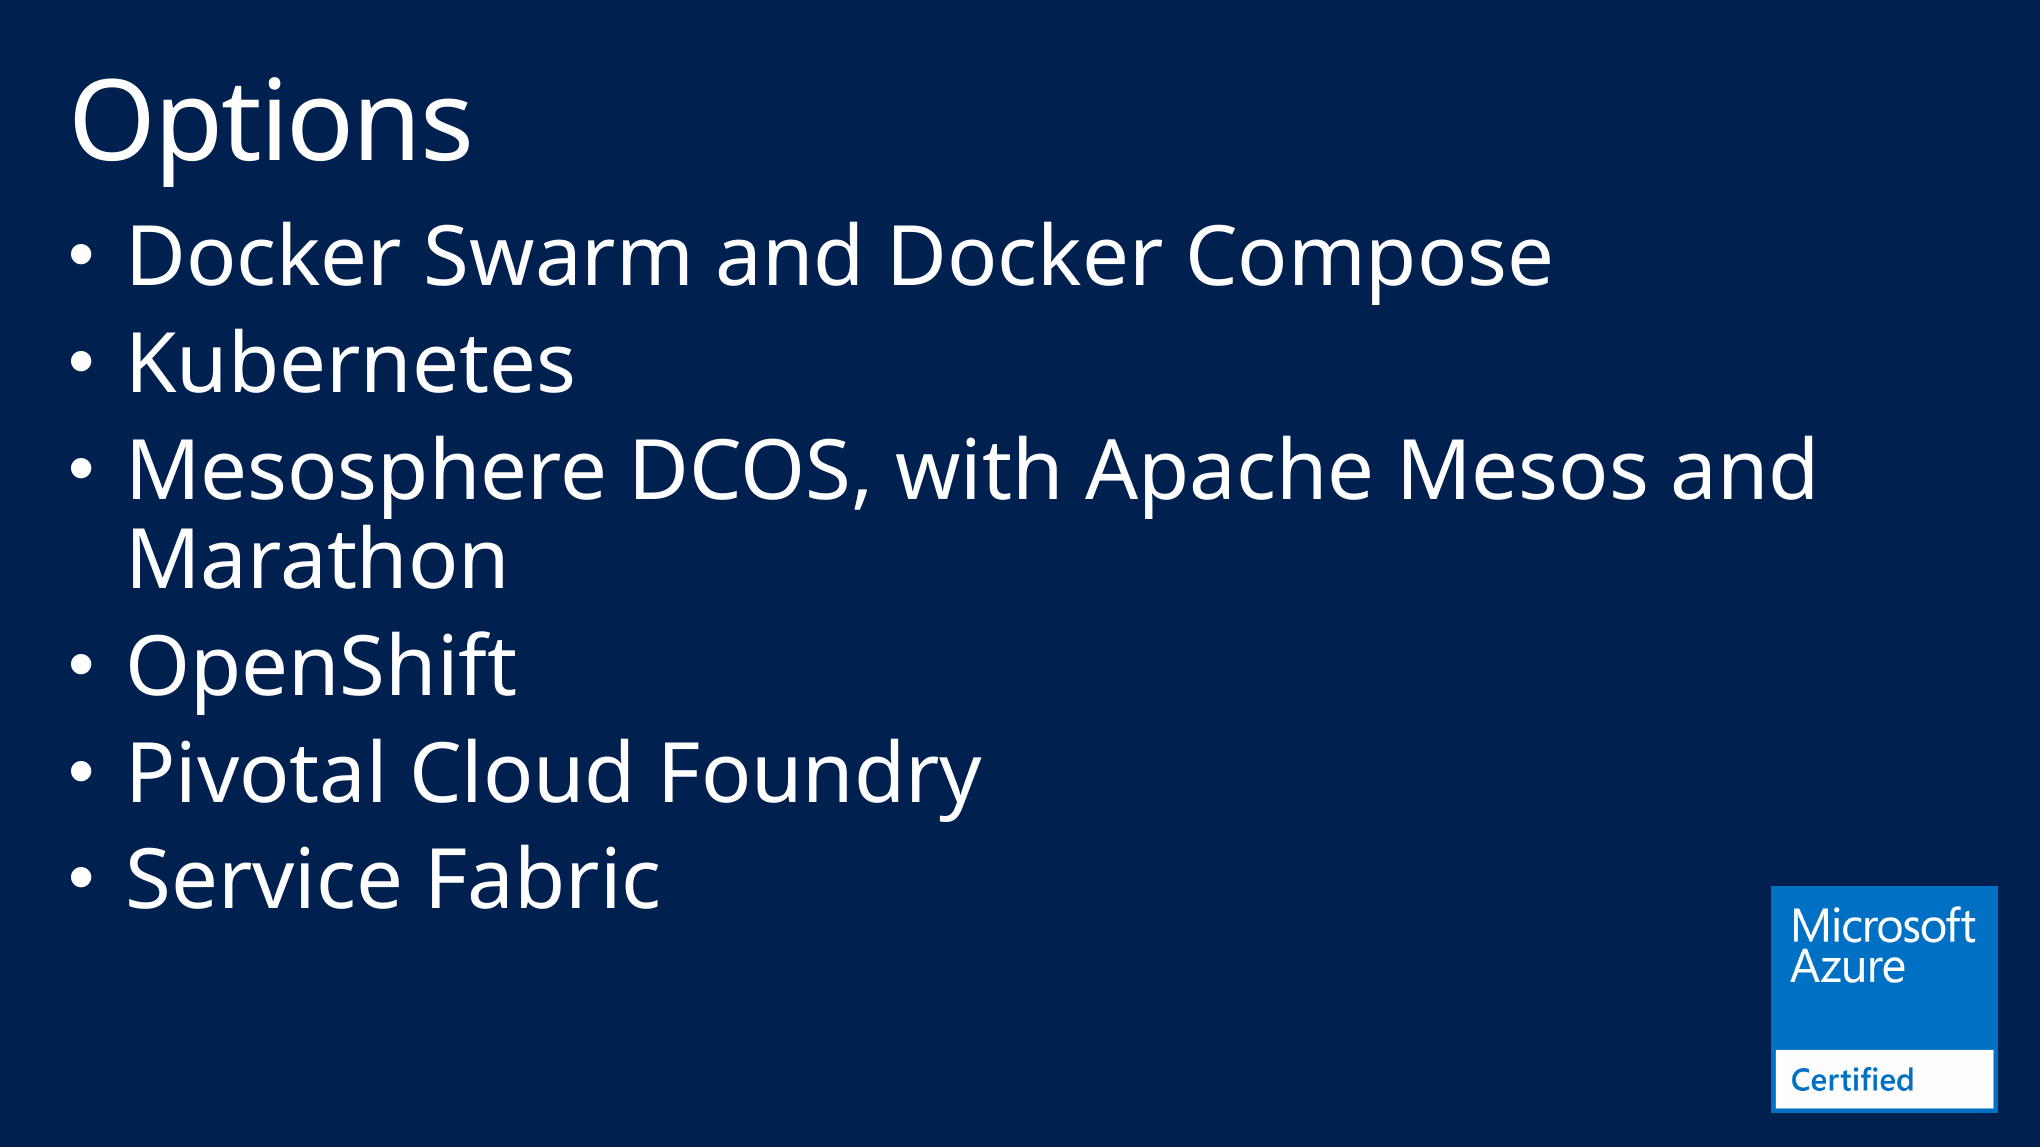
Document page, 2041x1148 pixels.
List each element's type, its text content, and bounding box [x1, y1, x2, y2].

picture [1770, 885, 1998, 1113]
list Docker Swarm and Docker Compose Kubernetes Mesosphere DCOS, with Apache Mesos and Marathon OpenShift Pivotal Cloud Foundry Service Fabric [45, 199, 1996, 1078]
title Options [45, 48, 1996, 199]
